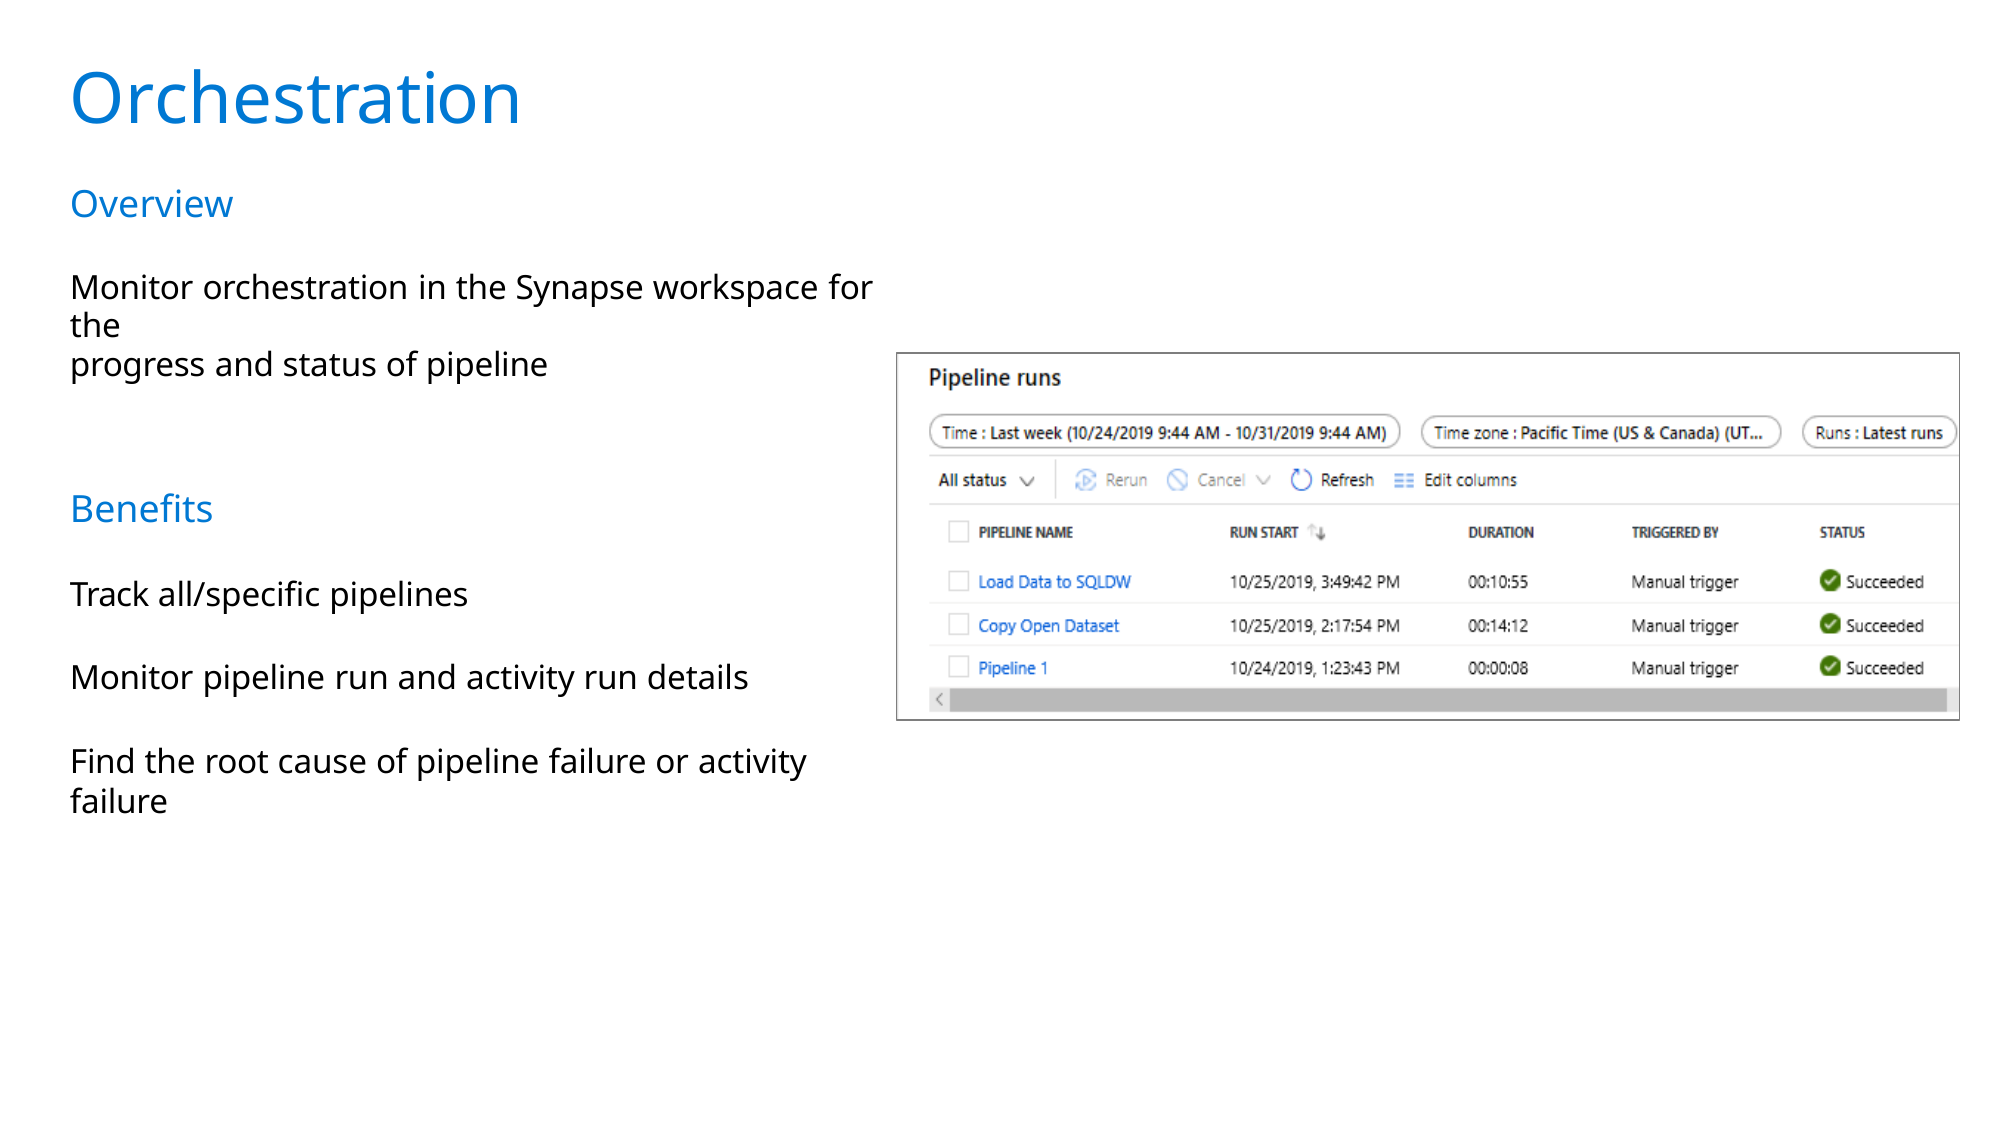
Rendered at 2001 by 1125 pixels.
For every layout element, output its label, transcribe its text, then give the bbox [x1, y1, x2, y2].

text_box Overview Monitor orchestration in the Synapse workspace for the progress and status of pipeline [67, 177, 887, 383]
text_box Benefits Track all/specific pipelines Monitor pipeline run and activity run details Find the root cause of pipeline failure or activity failure [67, 482, 871, 820]
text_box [895, 352, 1961, 722]
title Orchestration [67, 51, 1010, 242]
